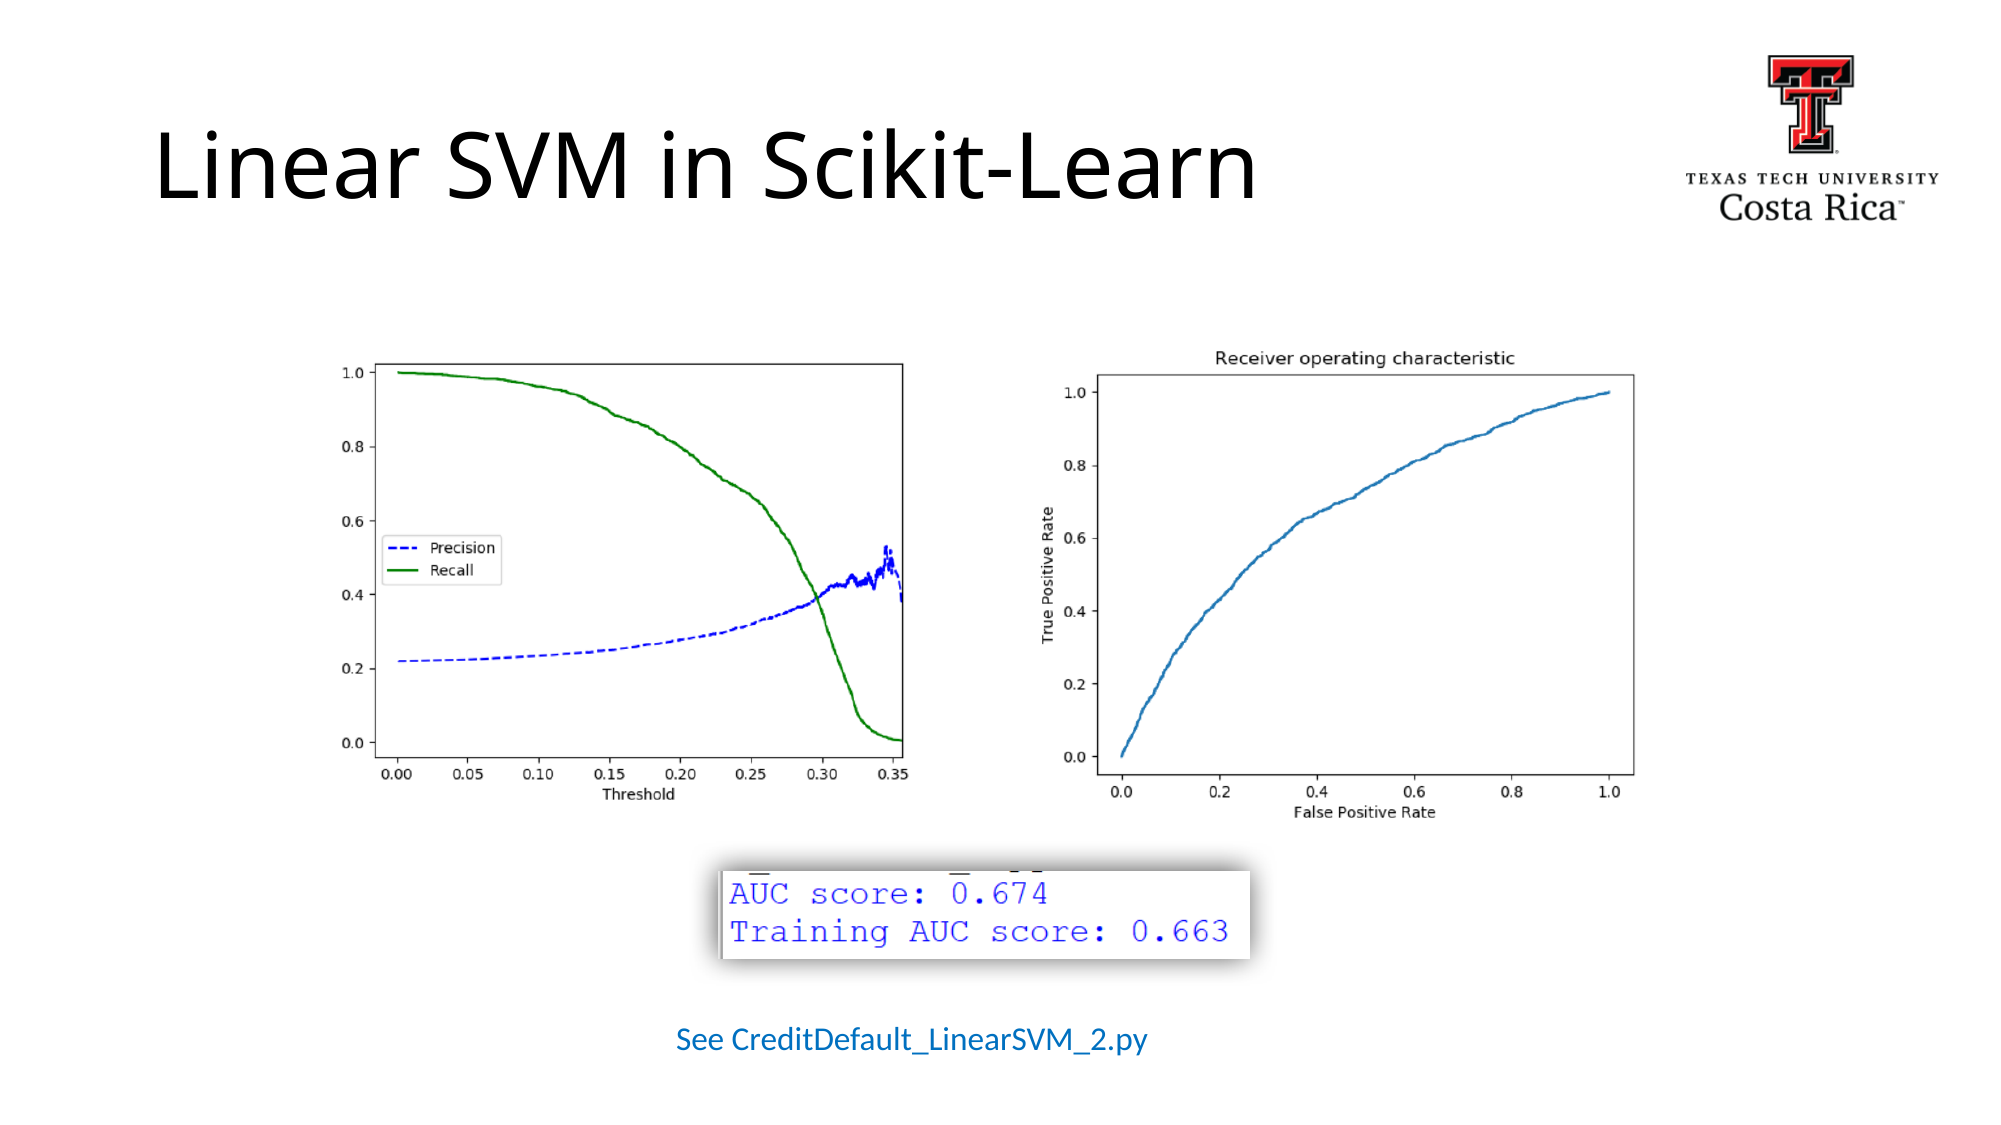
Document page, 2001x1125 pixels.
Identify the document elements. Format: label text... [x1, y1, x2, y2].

picture [1664, 30, 1964, 251]
title Linear SVM in Scikit-Learn [137, 59, 1863, 278]
text_box See CreditDefault_LinearSVM_2.py [661, 1009, 1339, 1065]
picture [324, 337, 922, 805]
picture [1023, 337, 1653, 824]
picture [718, 871, 1250, 959]
